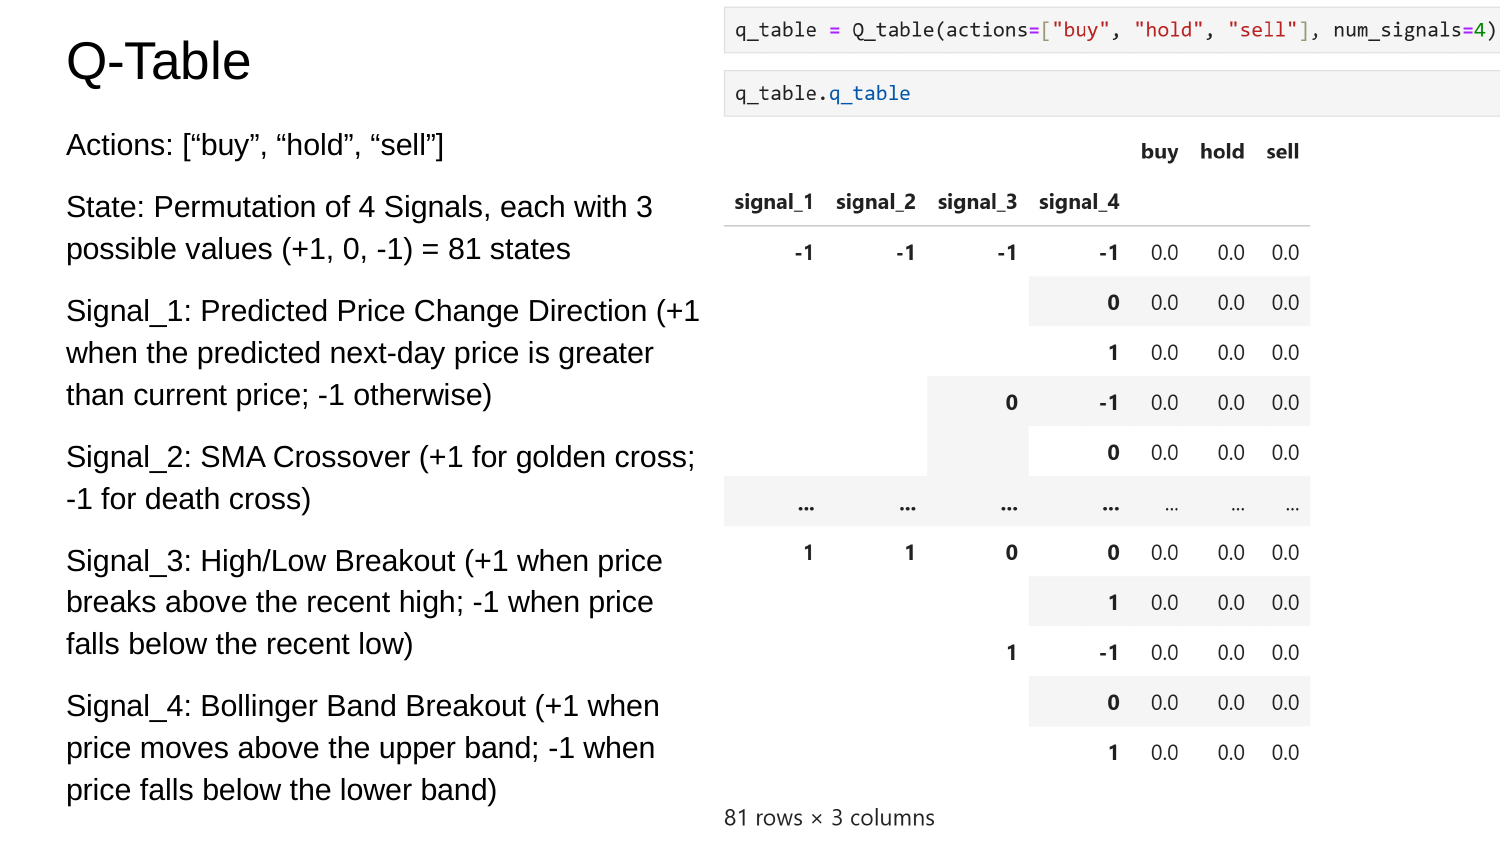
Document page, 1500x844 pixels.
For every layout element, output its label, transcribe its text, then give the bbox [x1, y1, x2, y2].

title Q-Table [51, 11, 710, 105]
list Actions: [“buy”, “hold”, “sell”] State: Permutation of 4 Signals, each with 3 possible values (+1, 0, -1) = 81 states Signal_1: Predicted Price Change Direction (+1 when the predicted next-day price is greater than current price; -1 otherwise) Signal_2: SMA Crossover (+1 for golden cross; -1 for death cross) Signal_3: High/Low Breakout (+1 when price breaks above the recent high; -1 when price falls below the recent low) Signal_4: Bollinger Band Breakout (+1 when price moves above the upper band; -1 when price falls below the lower band) [51, 105, 710, 830]
picture [715, 0, 1500, 844]
